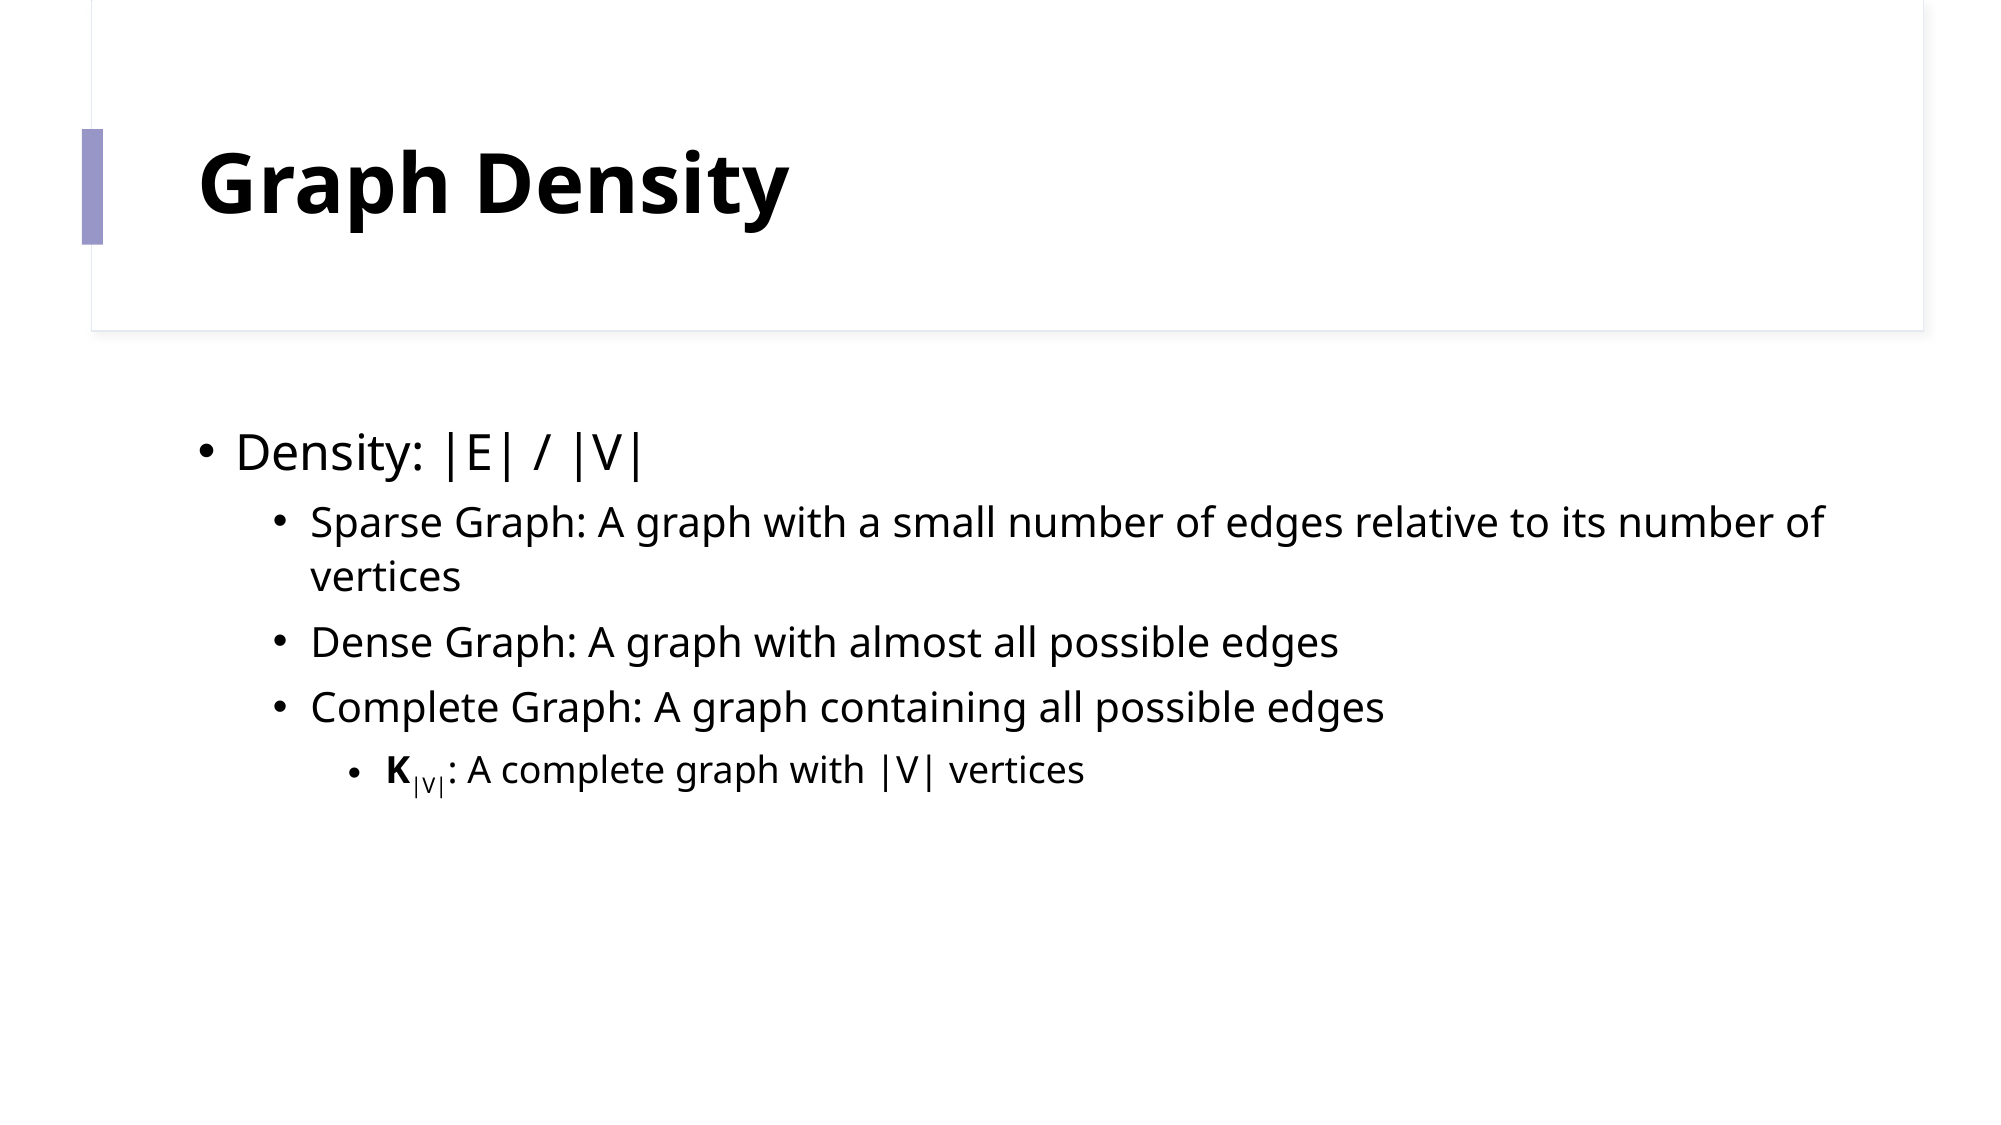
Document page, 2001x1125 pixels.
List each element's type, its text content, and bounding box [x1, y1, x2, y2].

title Graph Density [183, 90, 1851, 284]
list Density: |E| / |V| Sparse Graph: A graph with a small number of edges relative to its number of vertices Dense Graph: A graph with almost all possible edges Complete Graph: A graph containing all possible edges K|V|: A complete graph with |V| vertices [183, 406, 1851, 1013]
